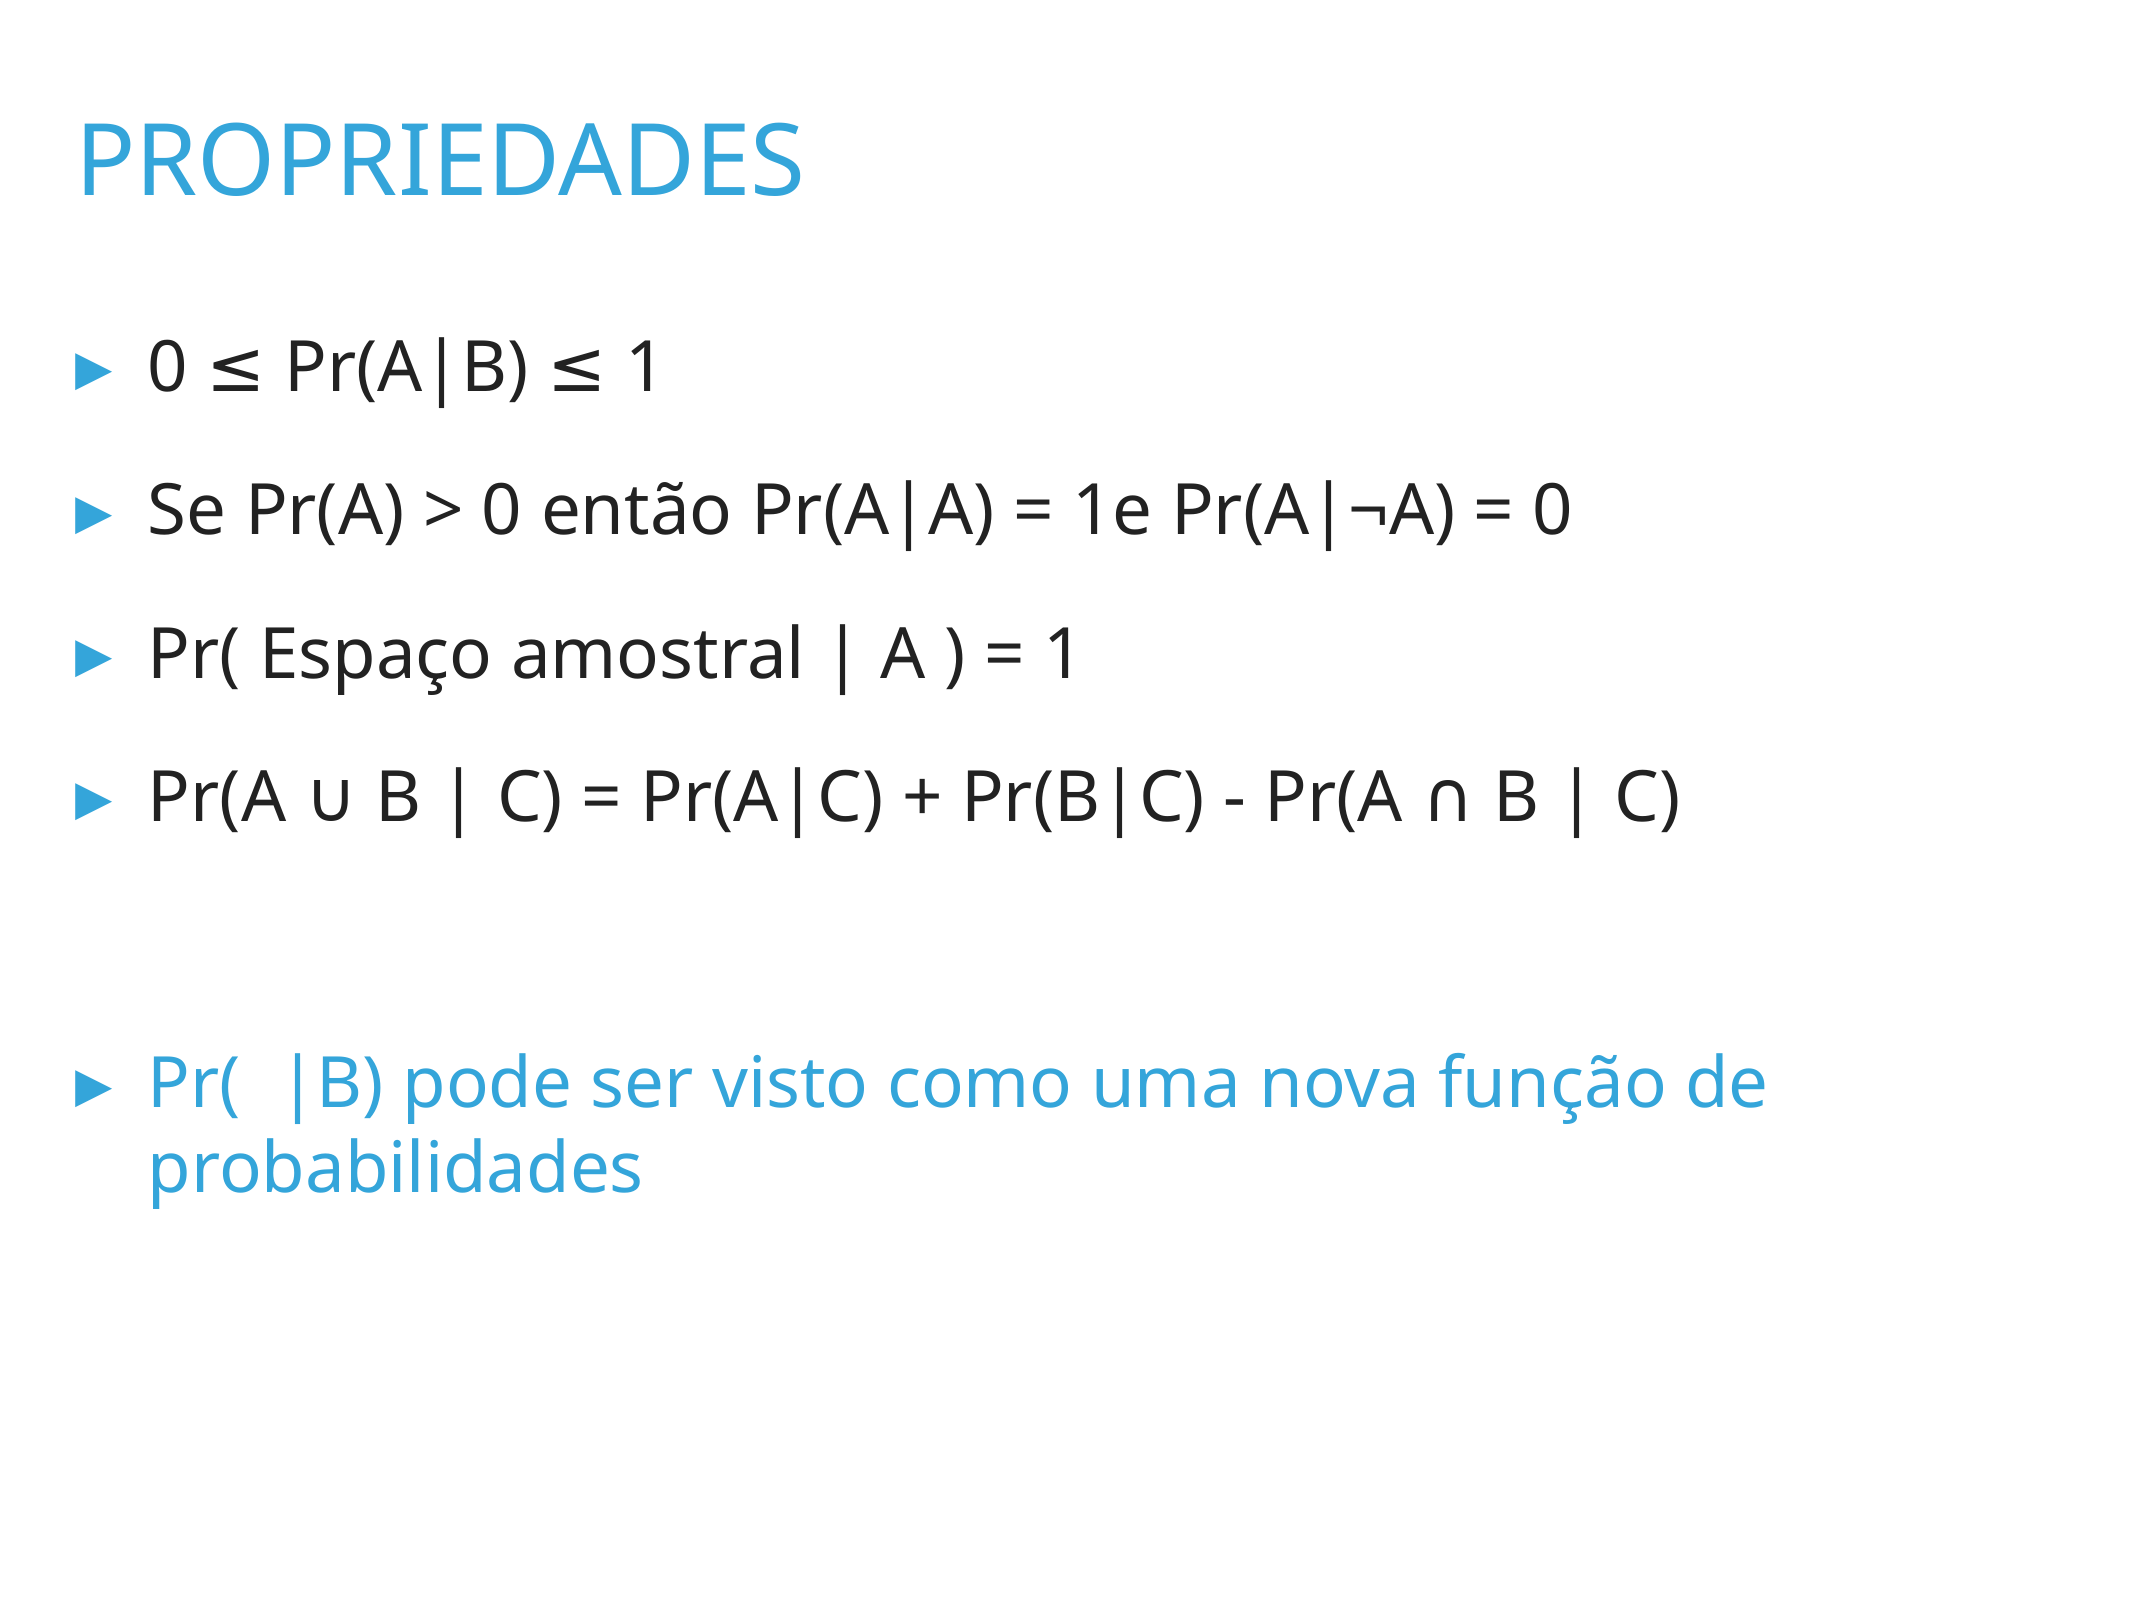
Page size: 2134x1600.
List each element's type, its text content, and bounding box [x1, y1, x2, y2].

text_box propriedades [66, 110, 2067, 230]
text_box 0 ≤ Pr(A|B) ≤ 1 Se Pr(A) > 0 então Pr(A|A) = 1e Pr(A|¬A) = 0 Pr( Espaço amostral | A ) = 1 Pr(A ∪ B | C) = Pr(A|C) + Pr(B|C) - Pr(A ∩ B | C) Pr( |B) pode ser visto como uma nova função de probabilidades [66, 312, 2067, 1315]
